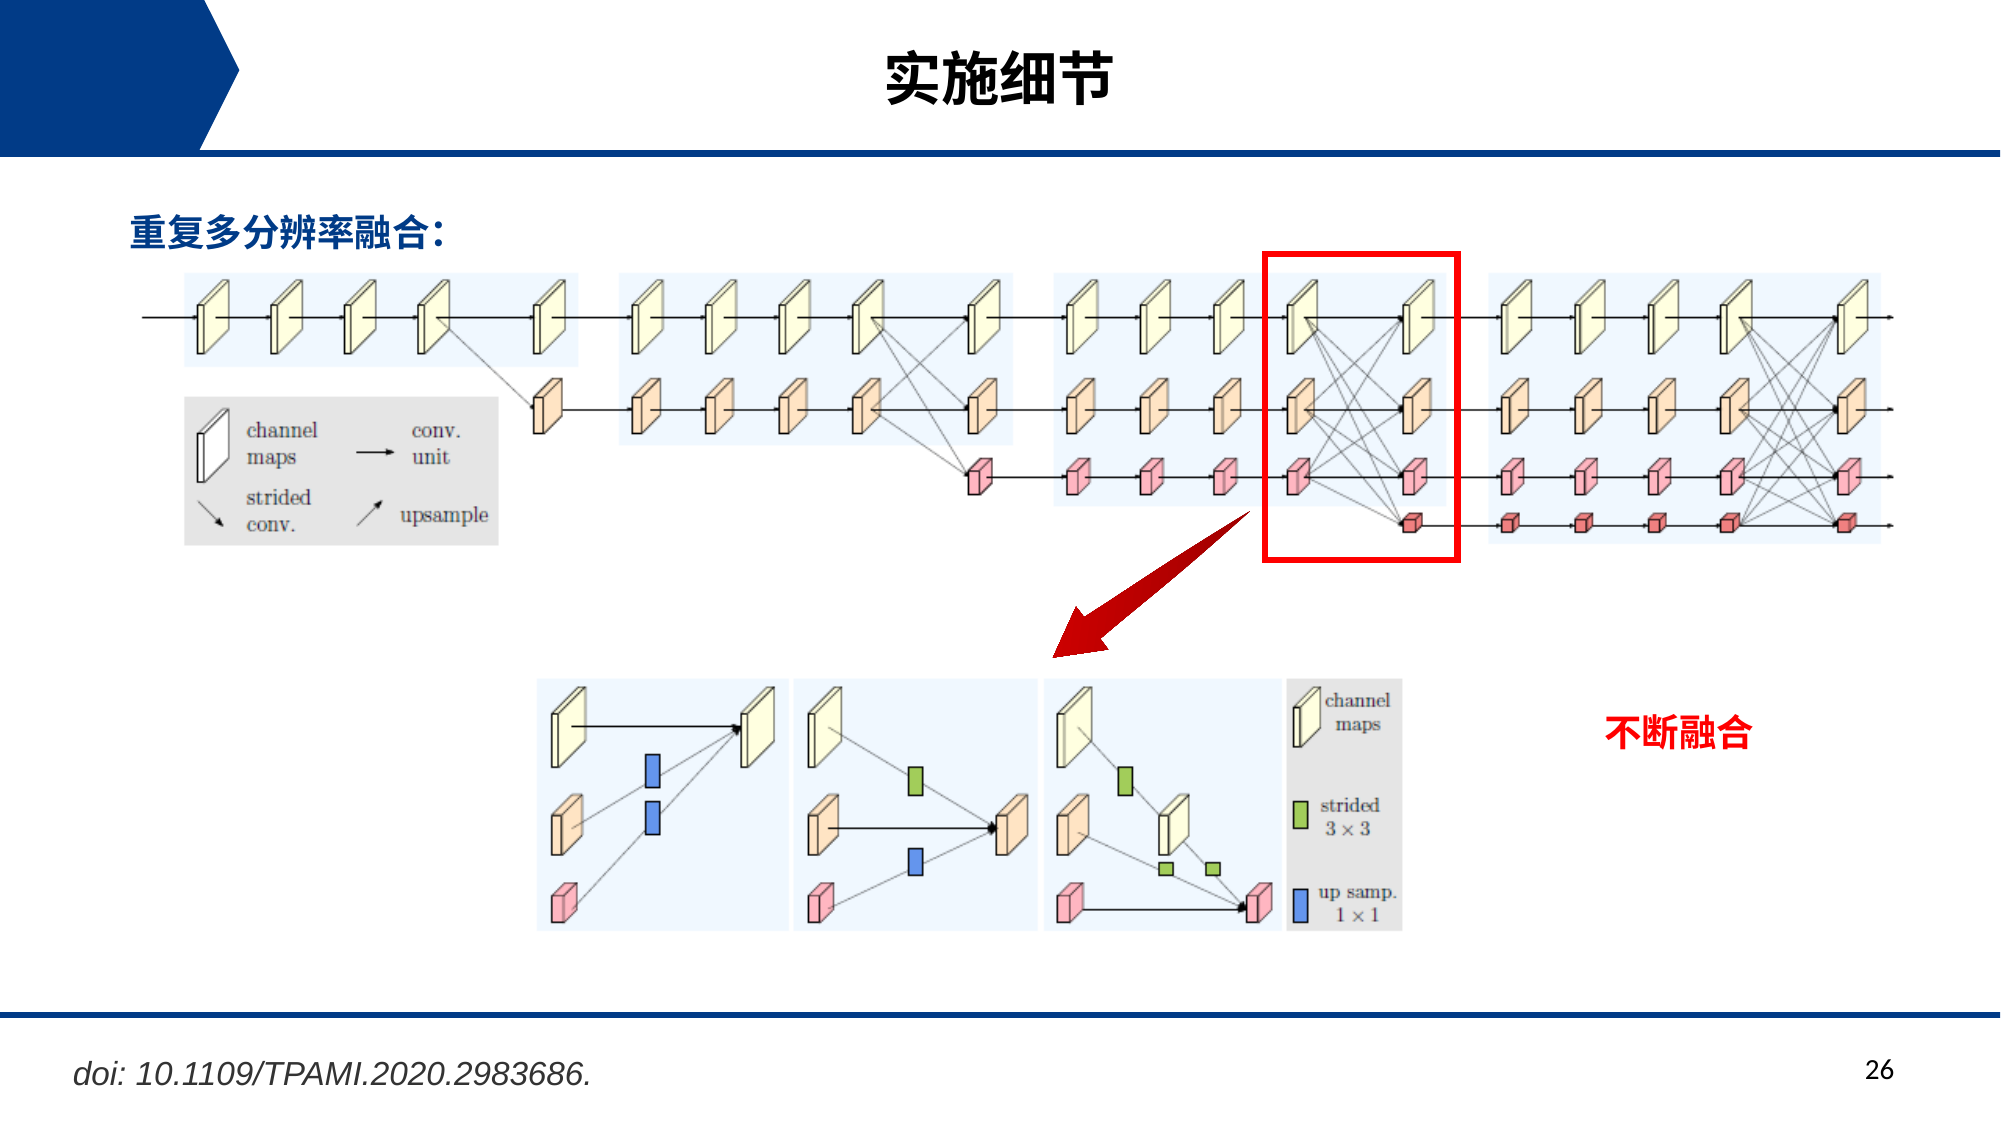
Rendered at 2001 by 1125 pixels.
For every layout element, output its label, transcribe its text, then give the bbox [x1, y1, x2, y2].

slide_number 26 [1850, 1042, 2000, 1103]
text_box 重复多分辨率融合： [114, 178, 493, 261]
picture [122, 256, 1914, 563]
text_box 不断融合 [1457, 679, 1902, 762]
text_box 实施细节 [868, 35, 1168, 120]
text_box [1052, 563, 1193, 657]
text_box doi: 10.1109/TPAMI.2020.2983686. [58, 1044, 1334, 1100]
picture [520, 657, 1423, 950]
